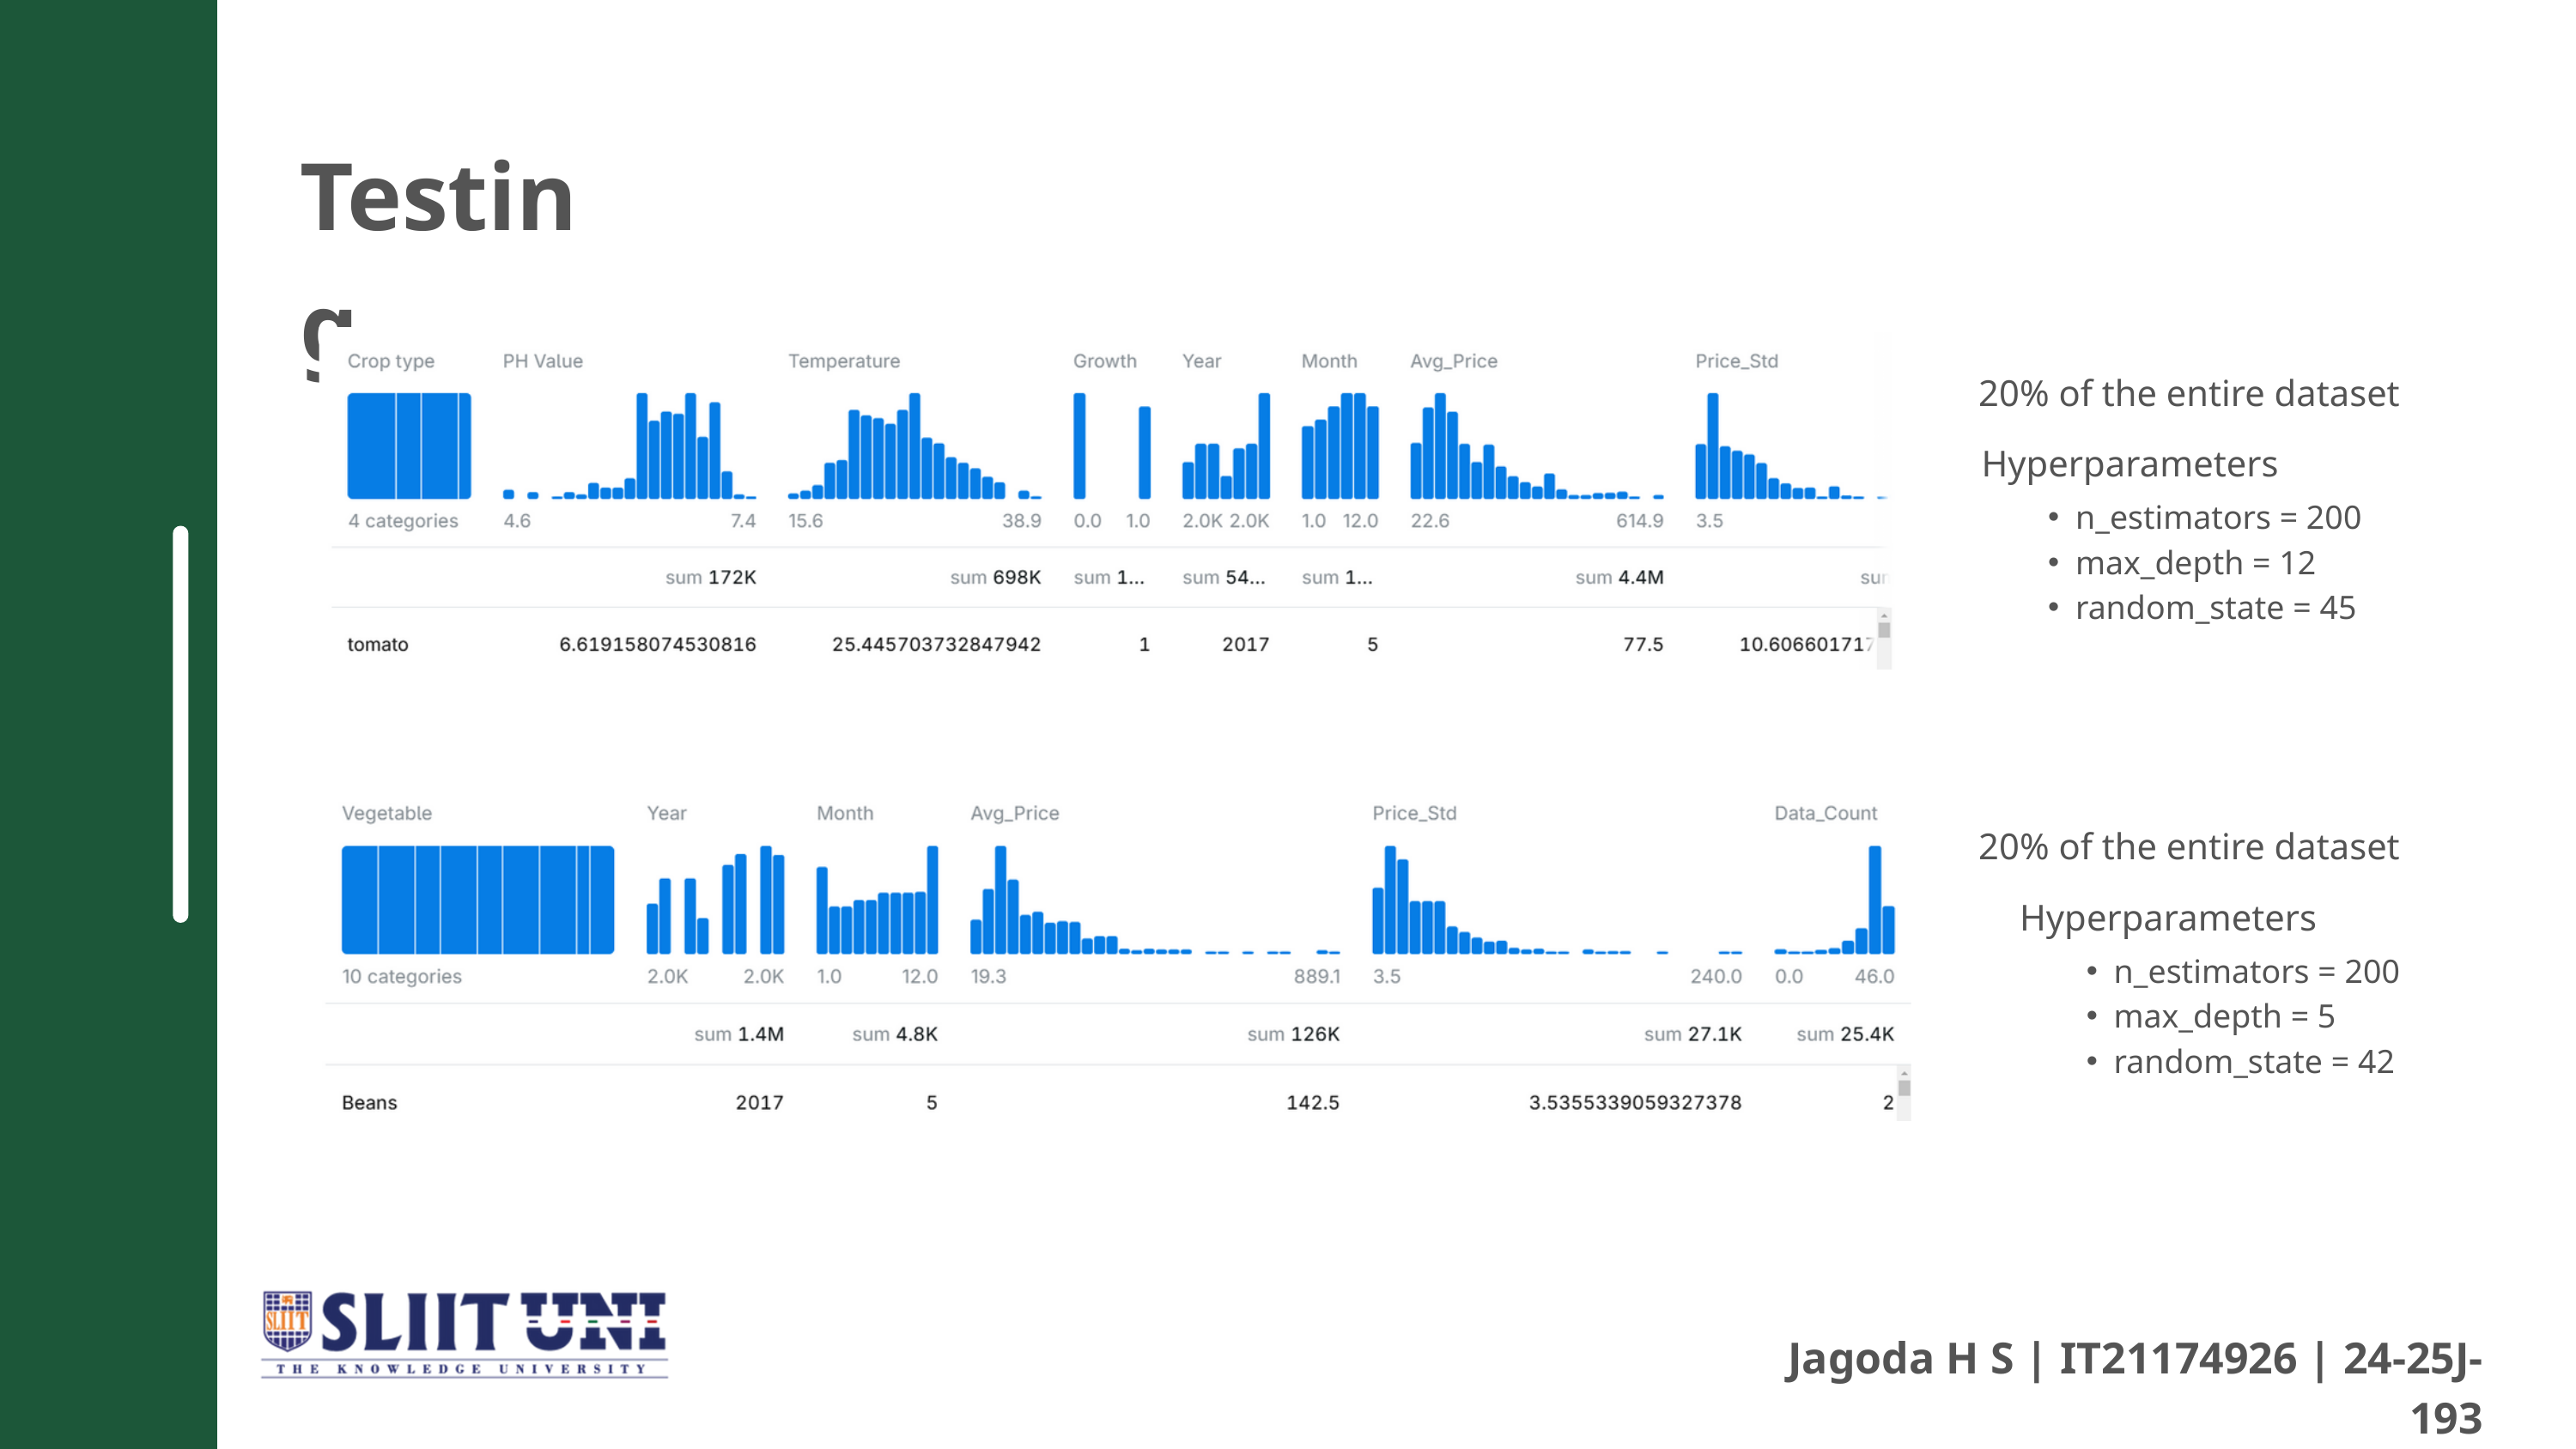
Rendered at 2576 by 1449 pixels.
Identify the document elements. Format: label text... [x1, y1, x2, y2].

text_box Jagoda H S | IT21174926 | 24-25J-193 [1765, 1322, 2483, 1443]
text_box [319, 327, 2410, 670]
text_box Testing [300, 119, 629, 510]
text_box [319, 782, 2410, 1122]
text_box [173, 525, 189, 924]
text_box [0, 0, 218, 1449]
text_box [246, 1275, 682, 1393]
